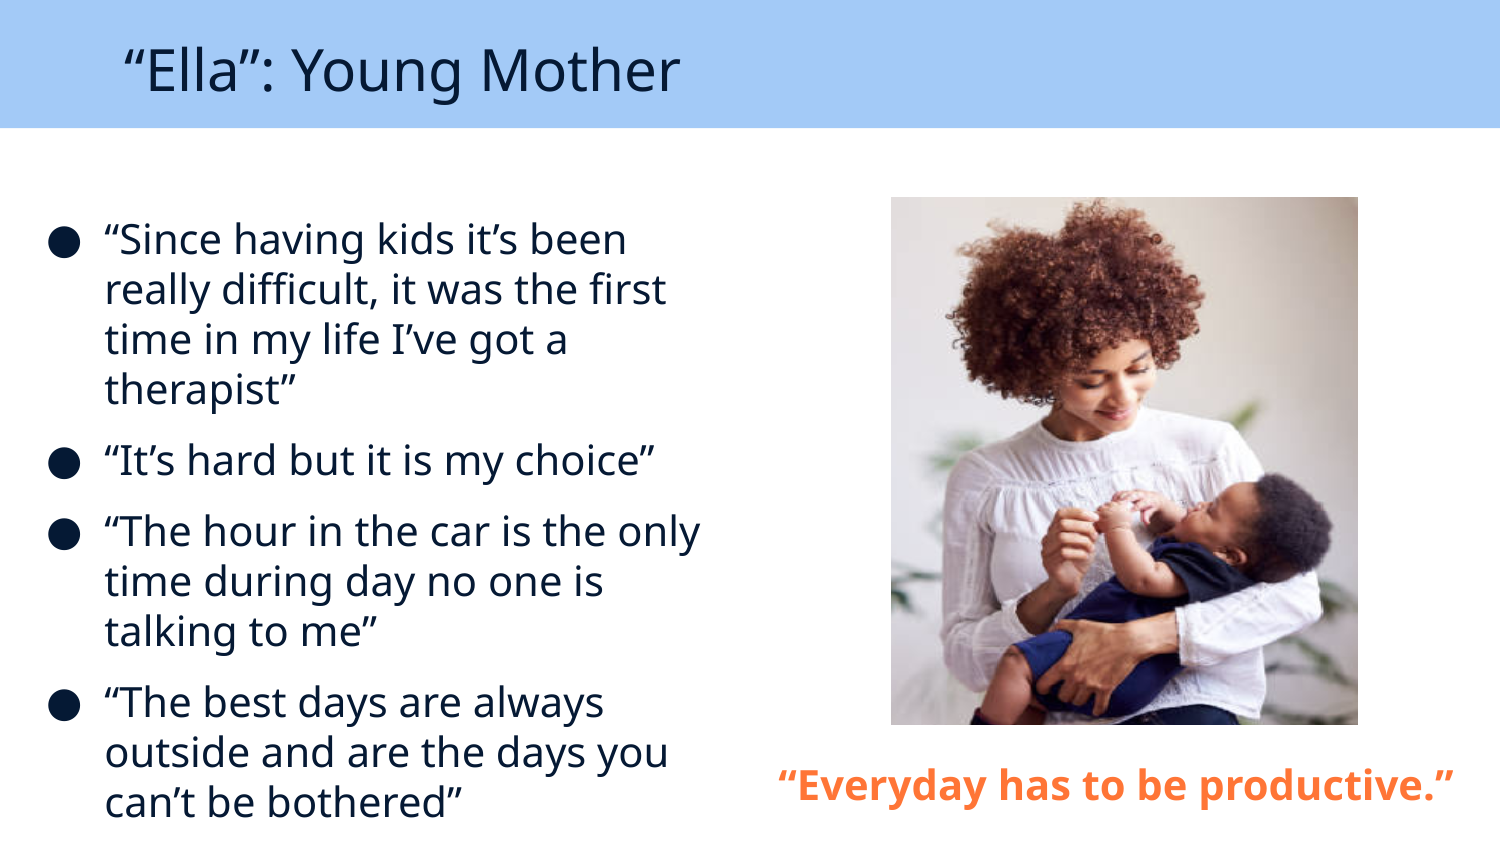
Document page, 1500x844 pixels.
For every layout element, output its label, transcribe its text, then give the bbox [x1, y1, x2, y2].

title “Ella”: Young Mother [109, 18, 1269, 113]
list “Since having kids it’s been really difficult, it was the first time in my life I’ve got a therapist” “It’s hard but it is my choice” “The hour in the car is the only time during day no one is talking to me” “The best days are always outside and are the days you can’t be bothered” [14, 197, 753, 825]
text_box “Everyday has to be productive.” [763, 744, 1486, 825]
picture [890, 197, 1359, 725]
